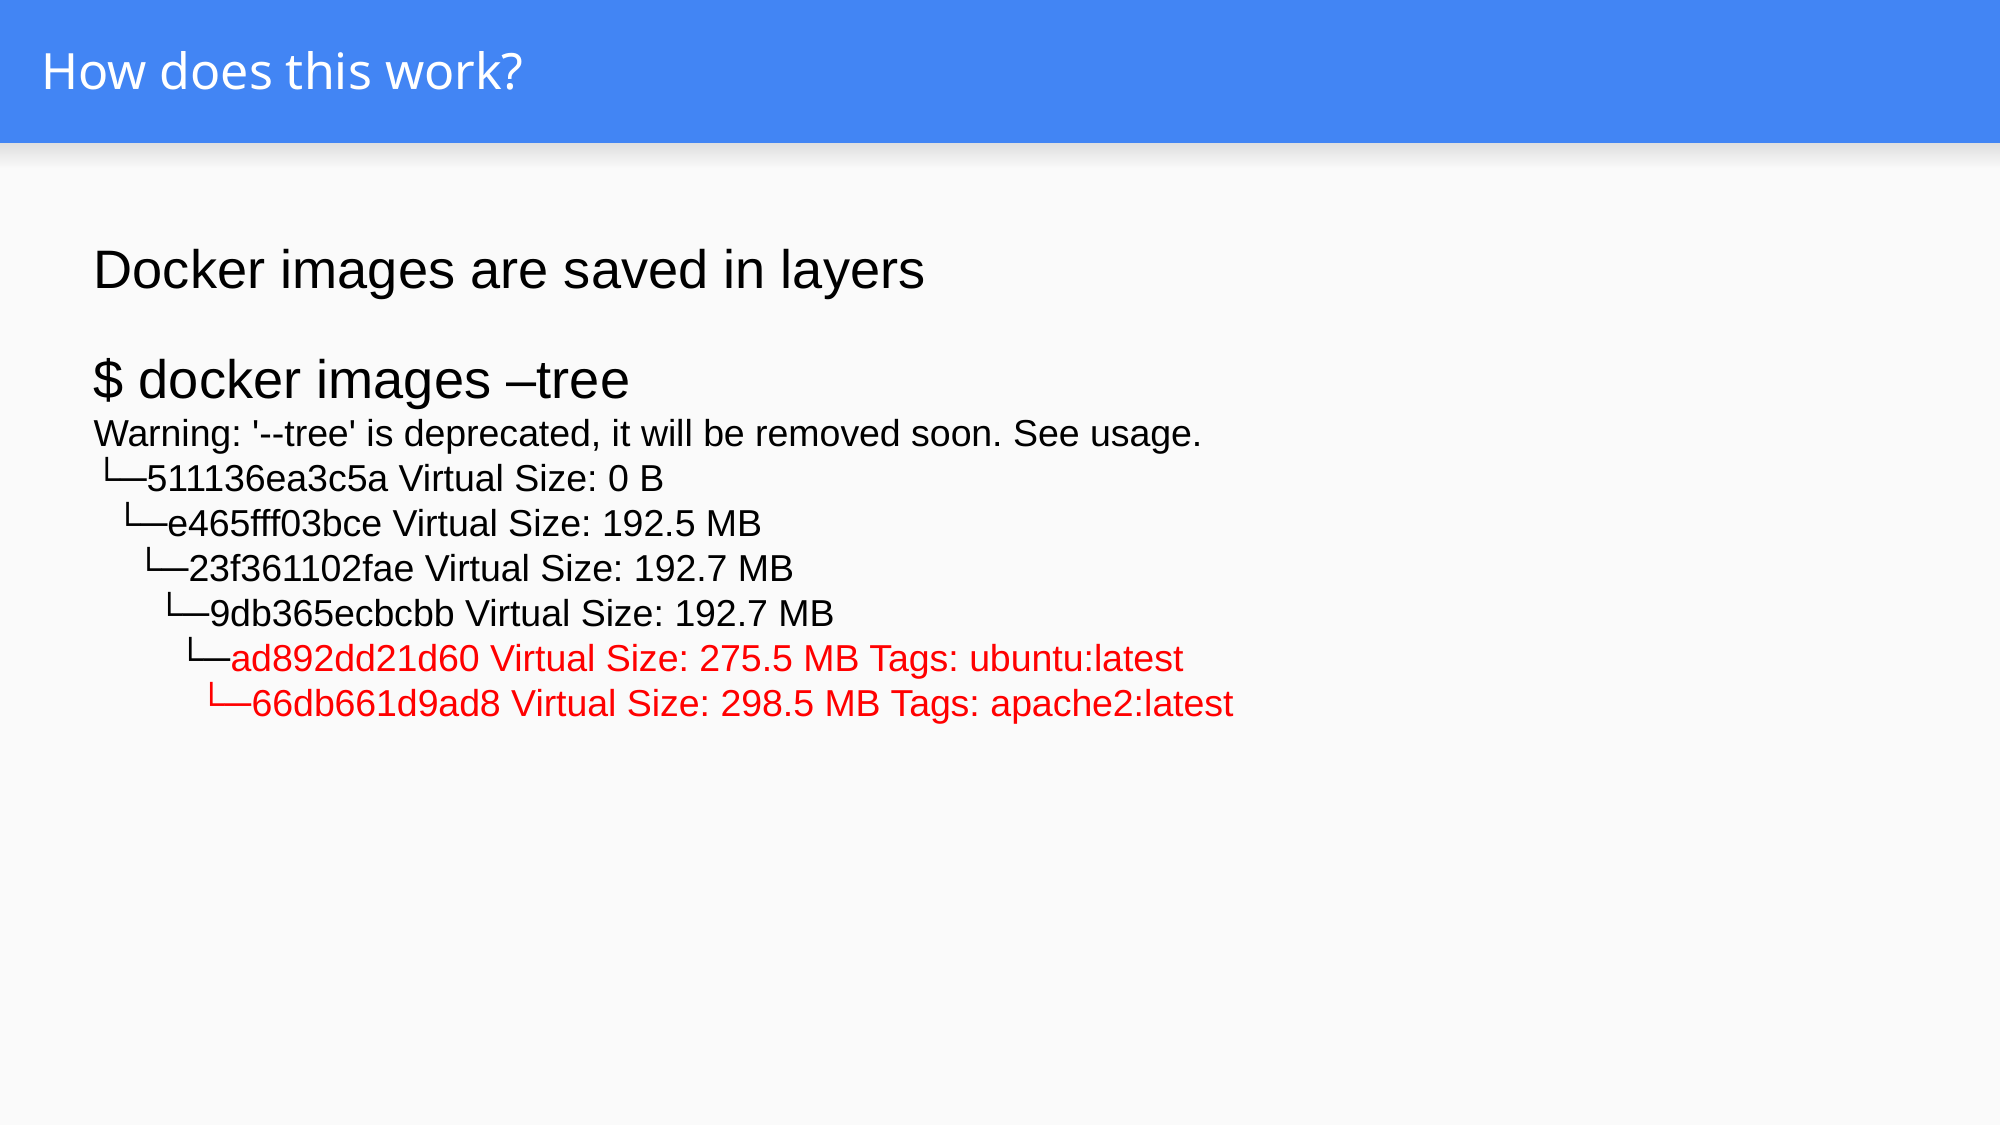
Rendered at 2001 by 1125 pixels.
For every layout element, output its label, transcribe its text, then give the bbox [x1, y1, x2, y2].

text_box Docker images are saved in layers $ docker images –tree Warning: '--tree' is deprecated, it will be removed soon. See usage. └─511136ea3c5a Virtual Size: 0 B └─e465fff03bce Virtual Size: 192.5 MB └─23f361102fae Virtual Size: 192.7 MB └─9db365ecbcbb Virtual Size: 192.7 MB └─ad892dd21d60 Virtual Size: 275.5 MB Tags: ubuntu:latest └─66db661d9ad8 Virtual Size: 298.5 MB Tags: apache2:latest [78, 226, 1638, 744]
title How does this work? [21, 3, 1953, 136]
